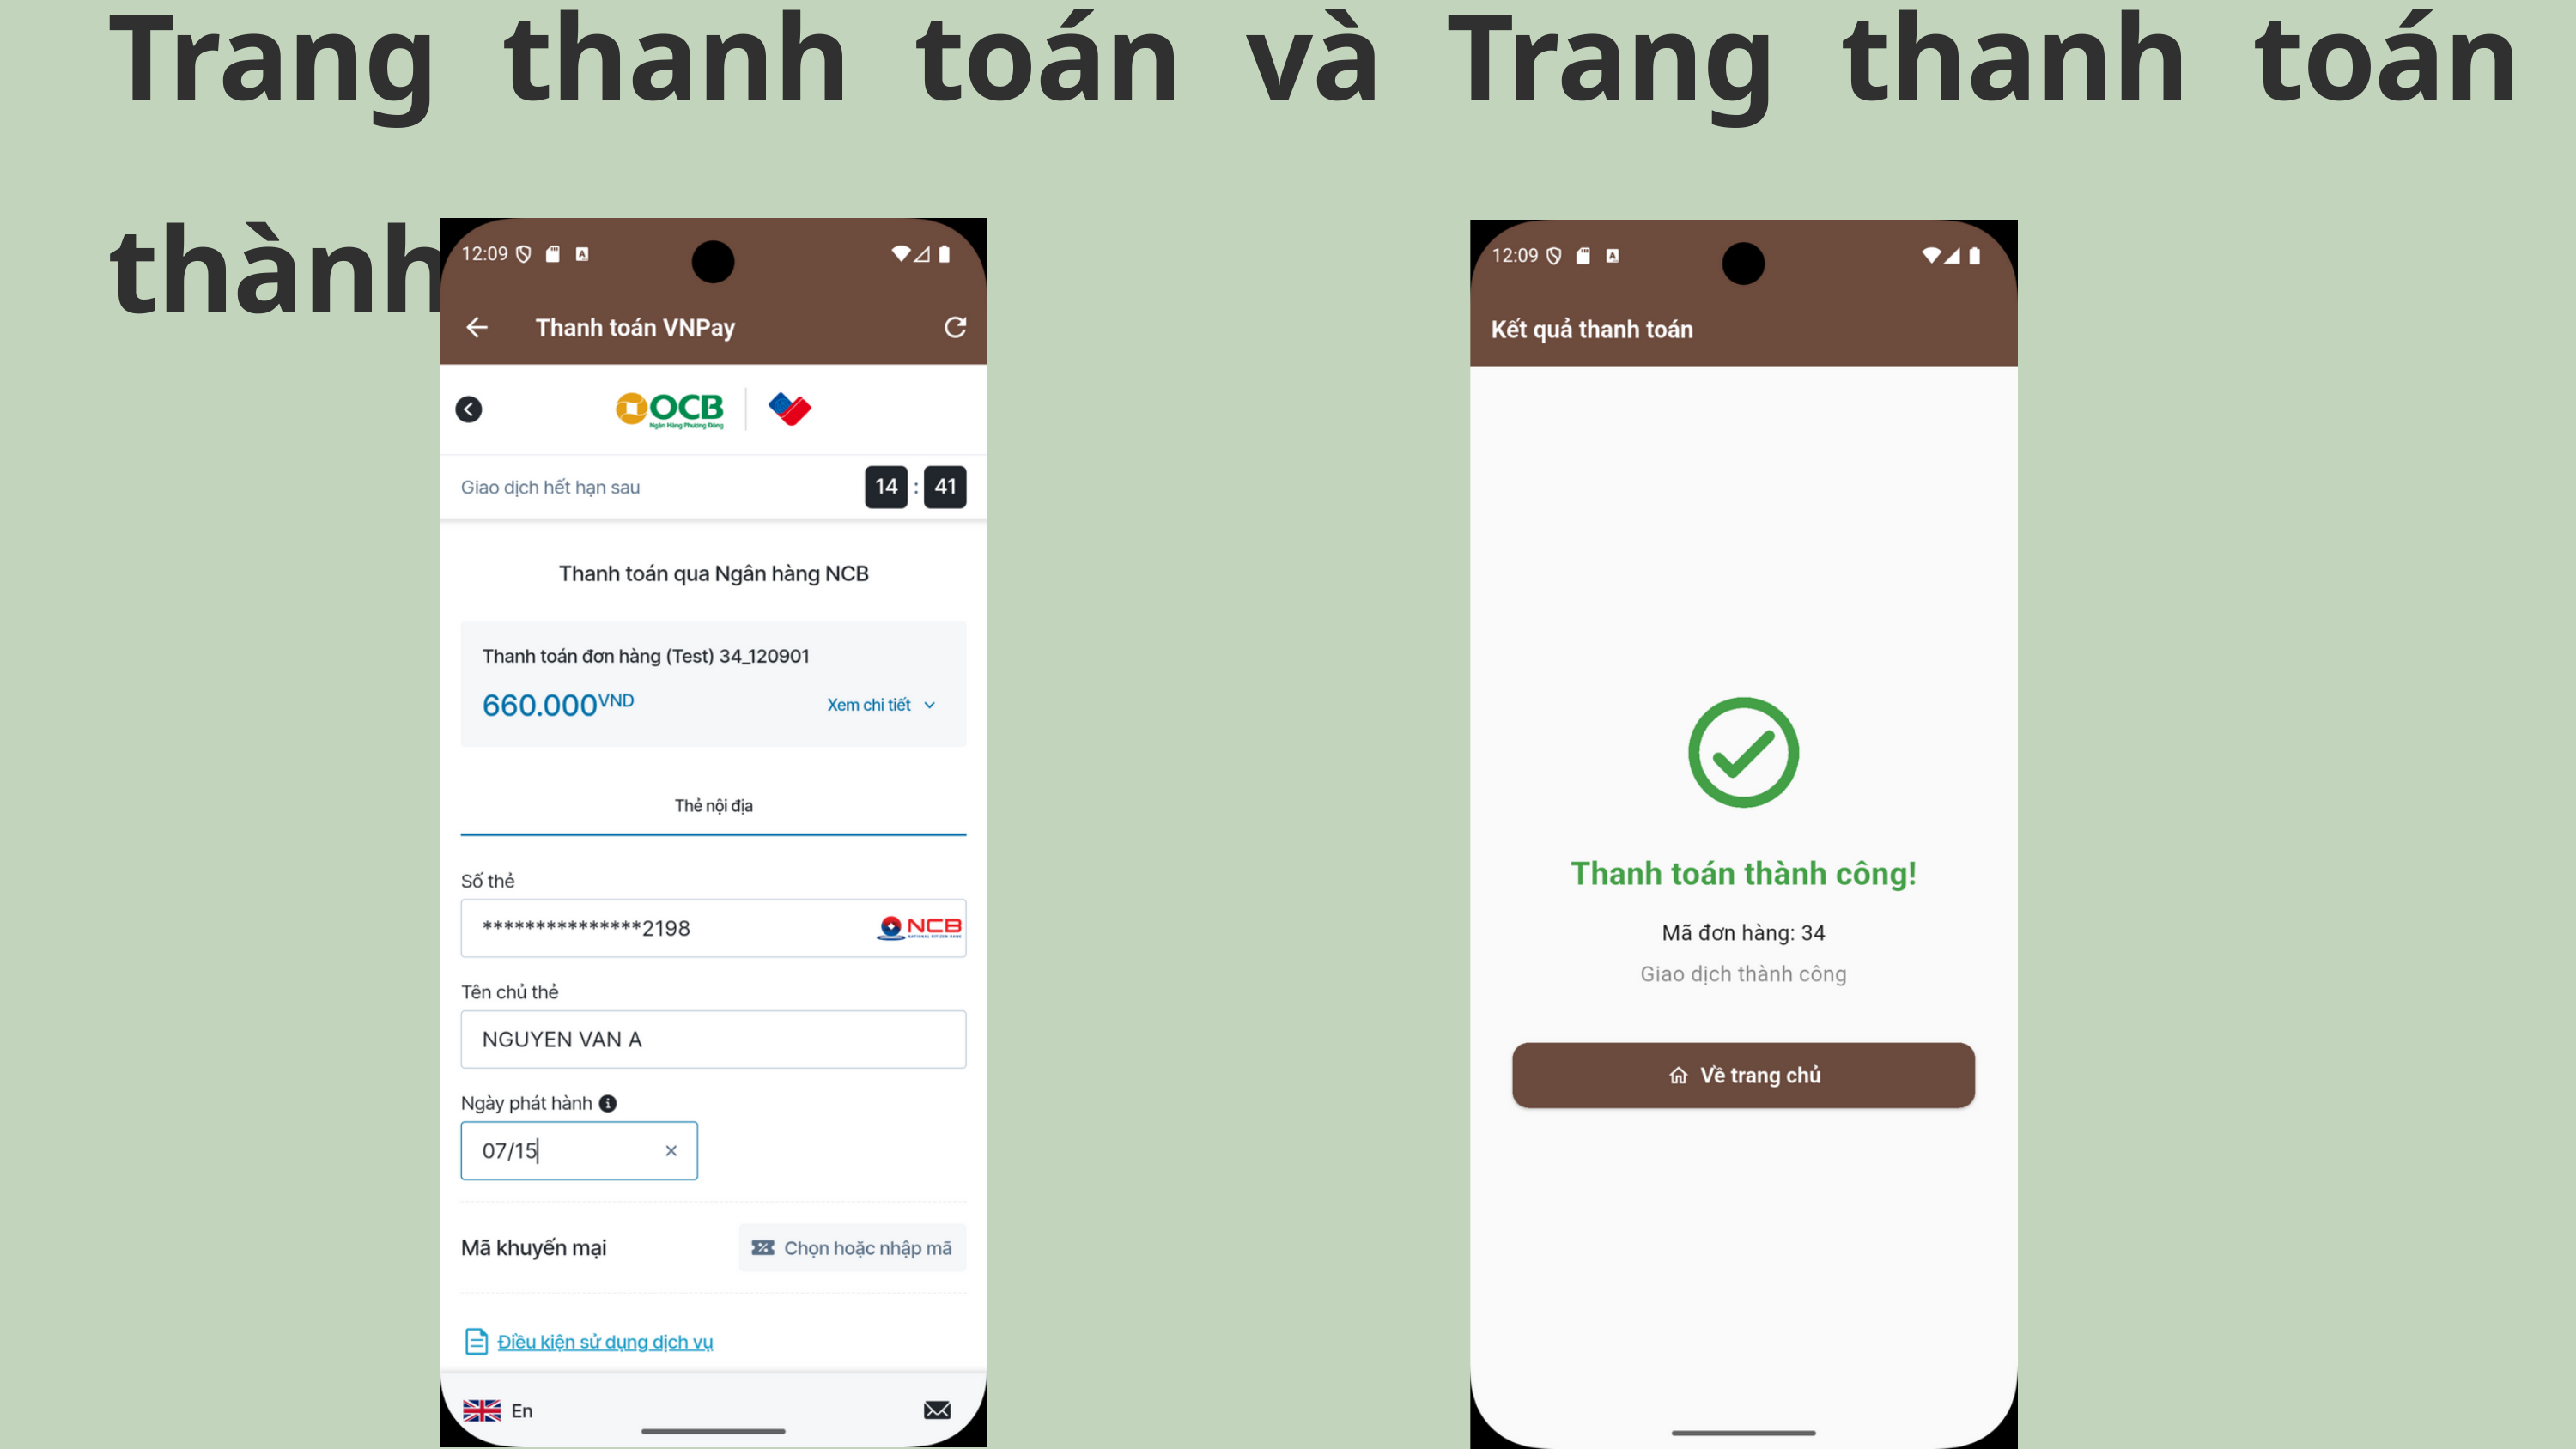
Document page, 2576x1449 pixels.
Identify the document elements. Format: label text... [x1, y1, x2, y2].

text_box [1470, 220, 2019, 1449]
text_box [440, 218, 988, 1447]
text_box Trang thanh toán và Trang thanh toán thành công [107, 0, 2523, 336]
